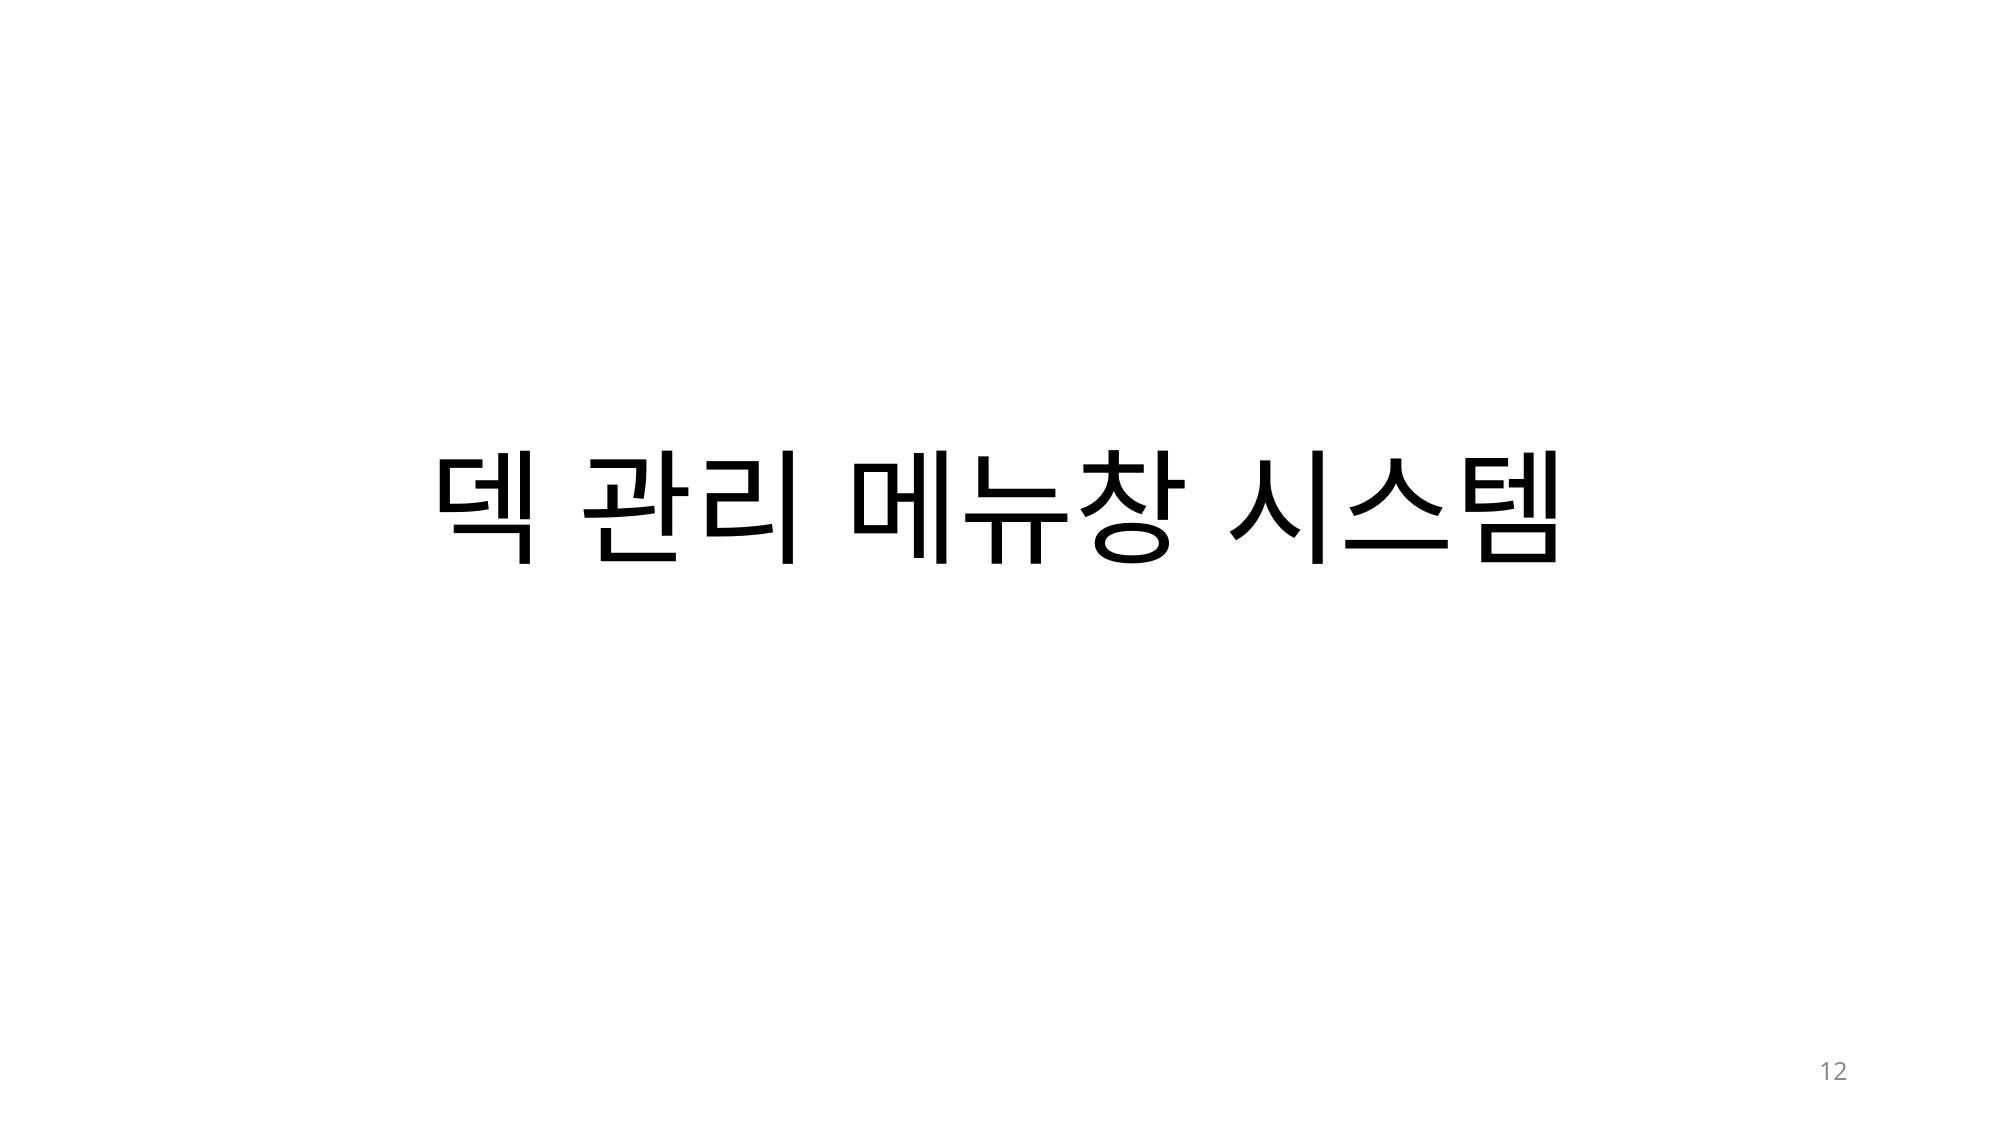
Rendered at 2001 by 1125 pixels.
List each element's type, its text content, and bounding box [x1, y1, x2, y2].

title 덱 관리 메뉴창 시스템 [136, 280, 1862, 749]
slide_number 12 [1412, 1042, 1863, 1103]
